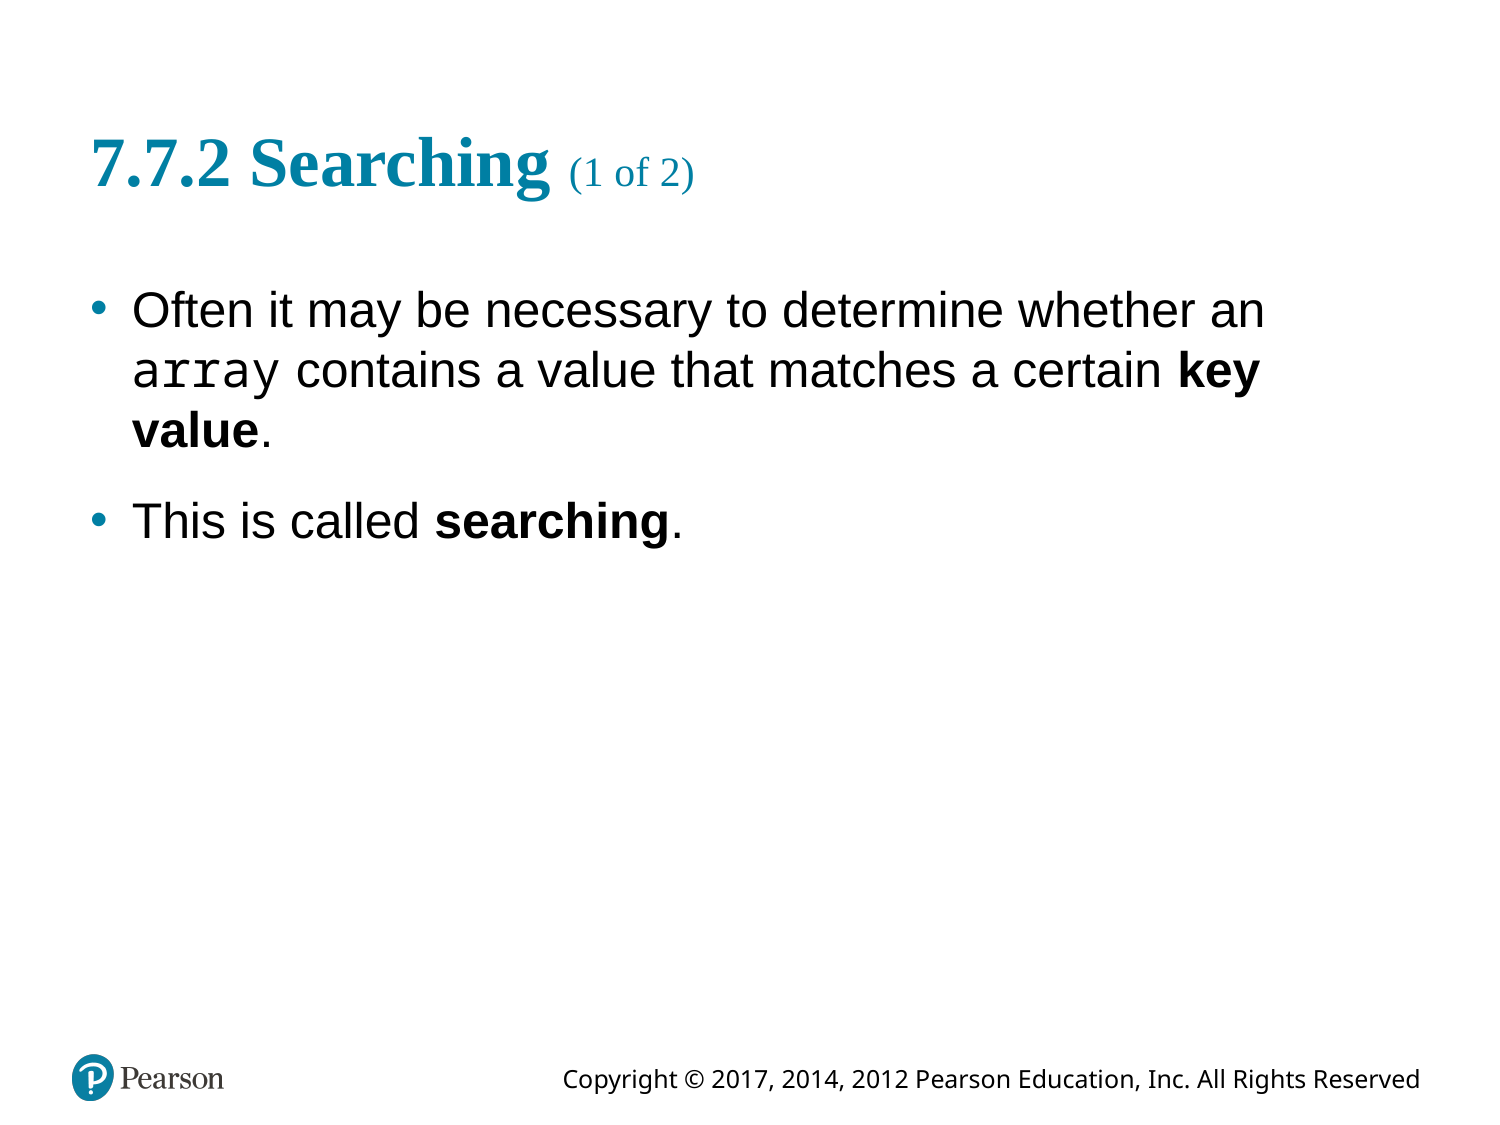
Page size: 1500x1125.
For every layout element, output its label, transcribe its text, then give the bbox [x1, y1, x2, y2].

picture [80, 1063, 106, 1088]
title 7.7.2 Searching (1 of 2) [75, 35, 1425, 216]
picture [72, 1087, 83, 1101]
list Often it may be necessary to determine whether an array contains a value that matches a certain key value. This is called searching. [75, 262, 1425, 1005]
picture [98, 1054, 224, 1101]
picture [72, 1054, 88, 1070]
